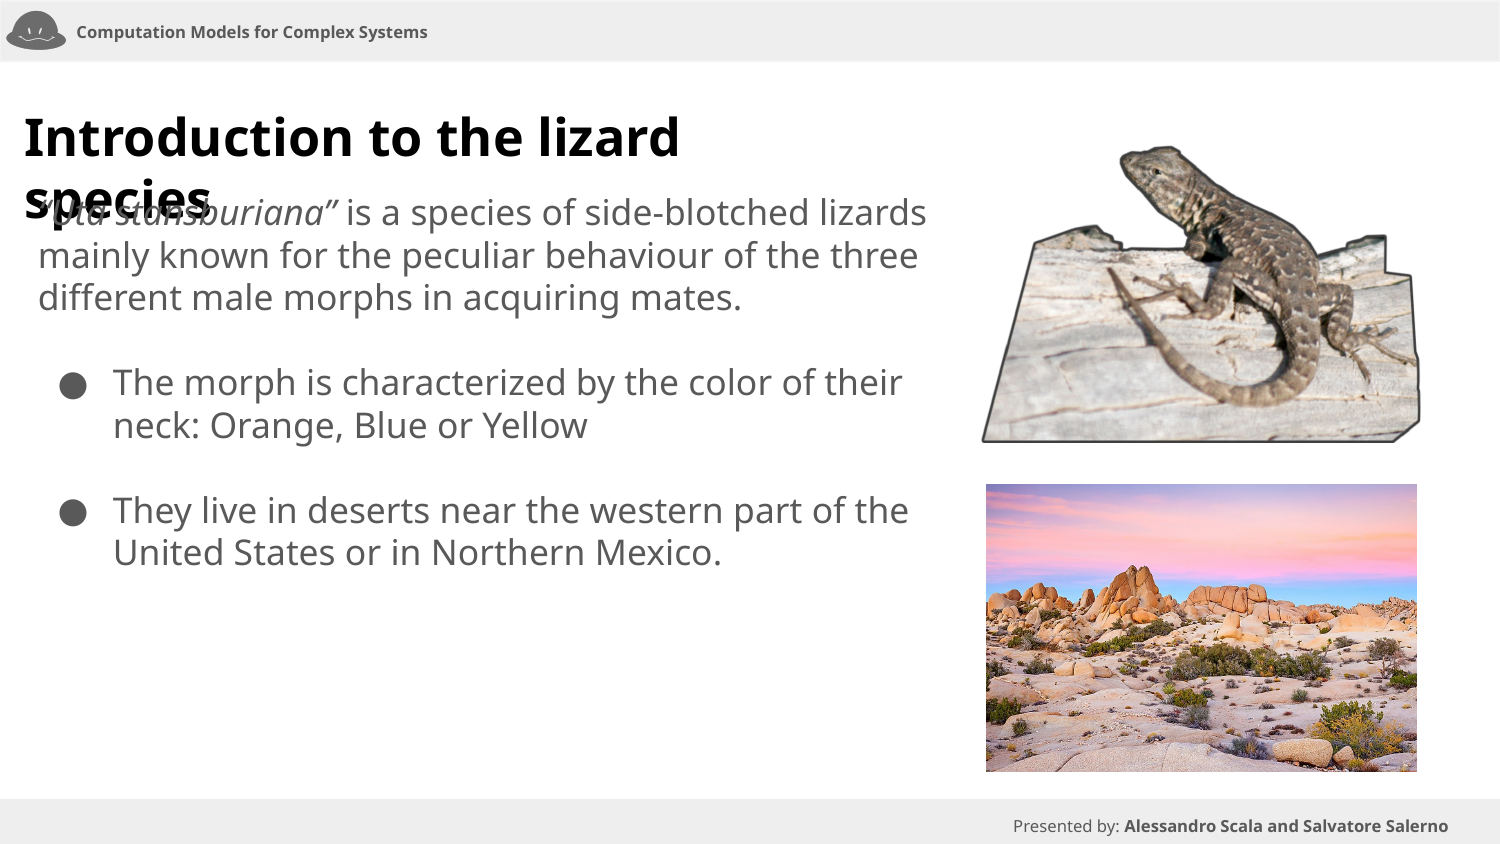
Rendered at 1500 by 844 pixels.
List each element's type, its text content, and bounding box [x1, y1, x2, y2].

picture [985, 484, 1418, 773]
picture [973, 137, 1436, 460]
text_box [0, 0, 1500, 61]
title Presented by: Alessandro Scala and Salvatore Salerno [998, 811, 1472, 844]
text_box [0, 799, 1500, 844]
picture [4, 2, 69, 58]
subtitle Computation Models for Complex Systems [71, 10, 506, 51]
text_box Introduction to the lizard species [9, 88, 898, 244]
text_box “Uta stansburiana” is a species of side-blotched lizards mainly known for the peculiar behaviour of the three different male morphs in acquiring mates. The morph is characterized by the color of their neck: Orange, Blue or Yellow They live in deserts near the western part of the United States or in Northern Mexico. [22, 175, 954, 631]
text_box [170, 405, 995, 481]
